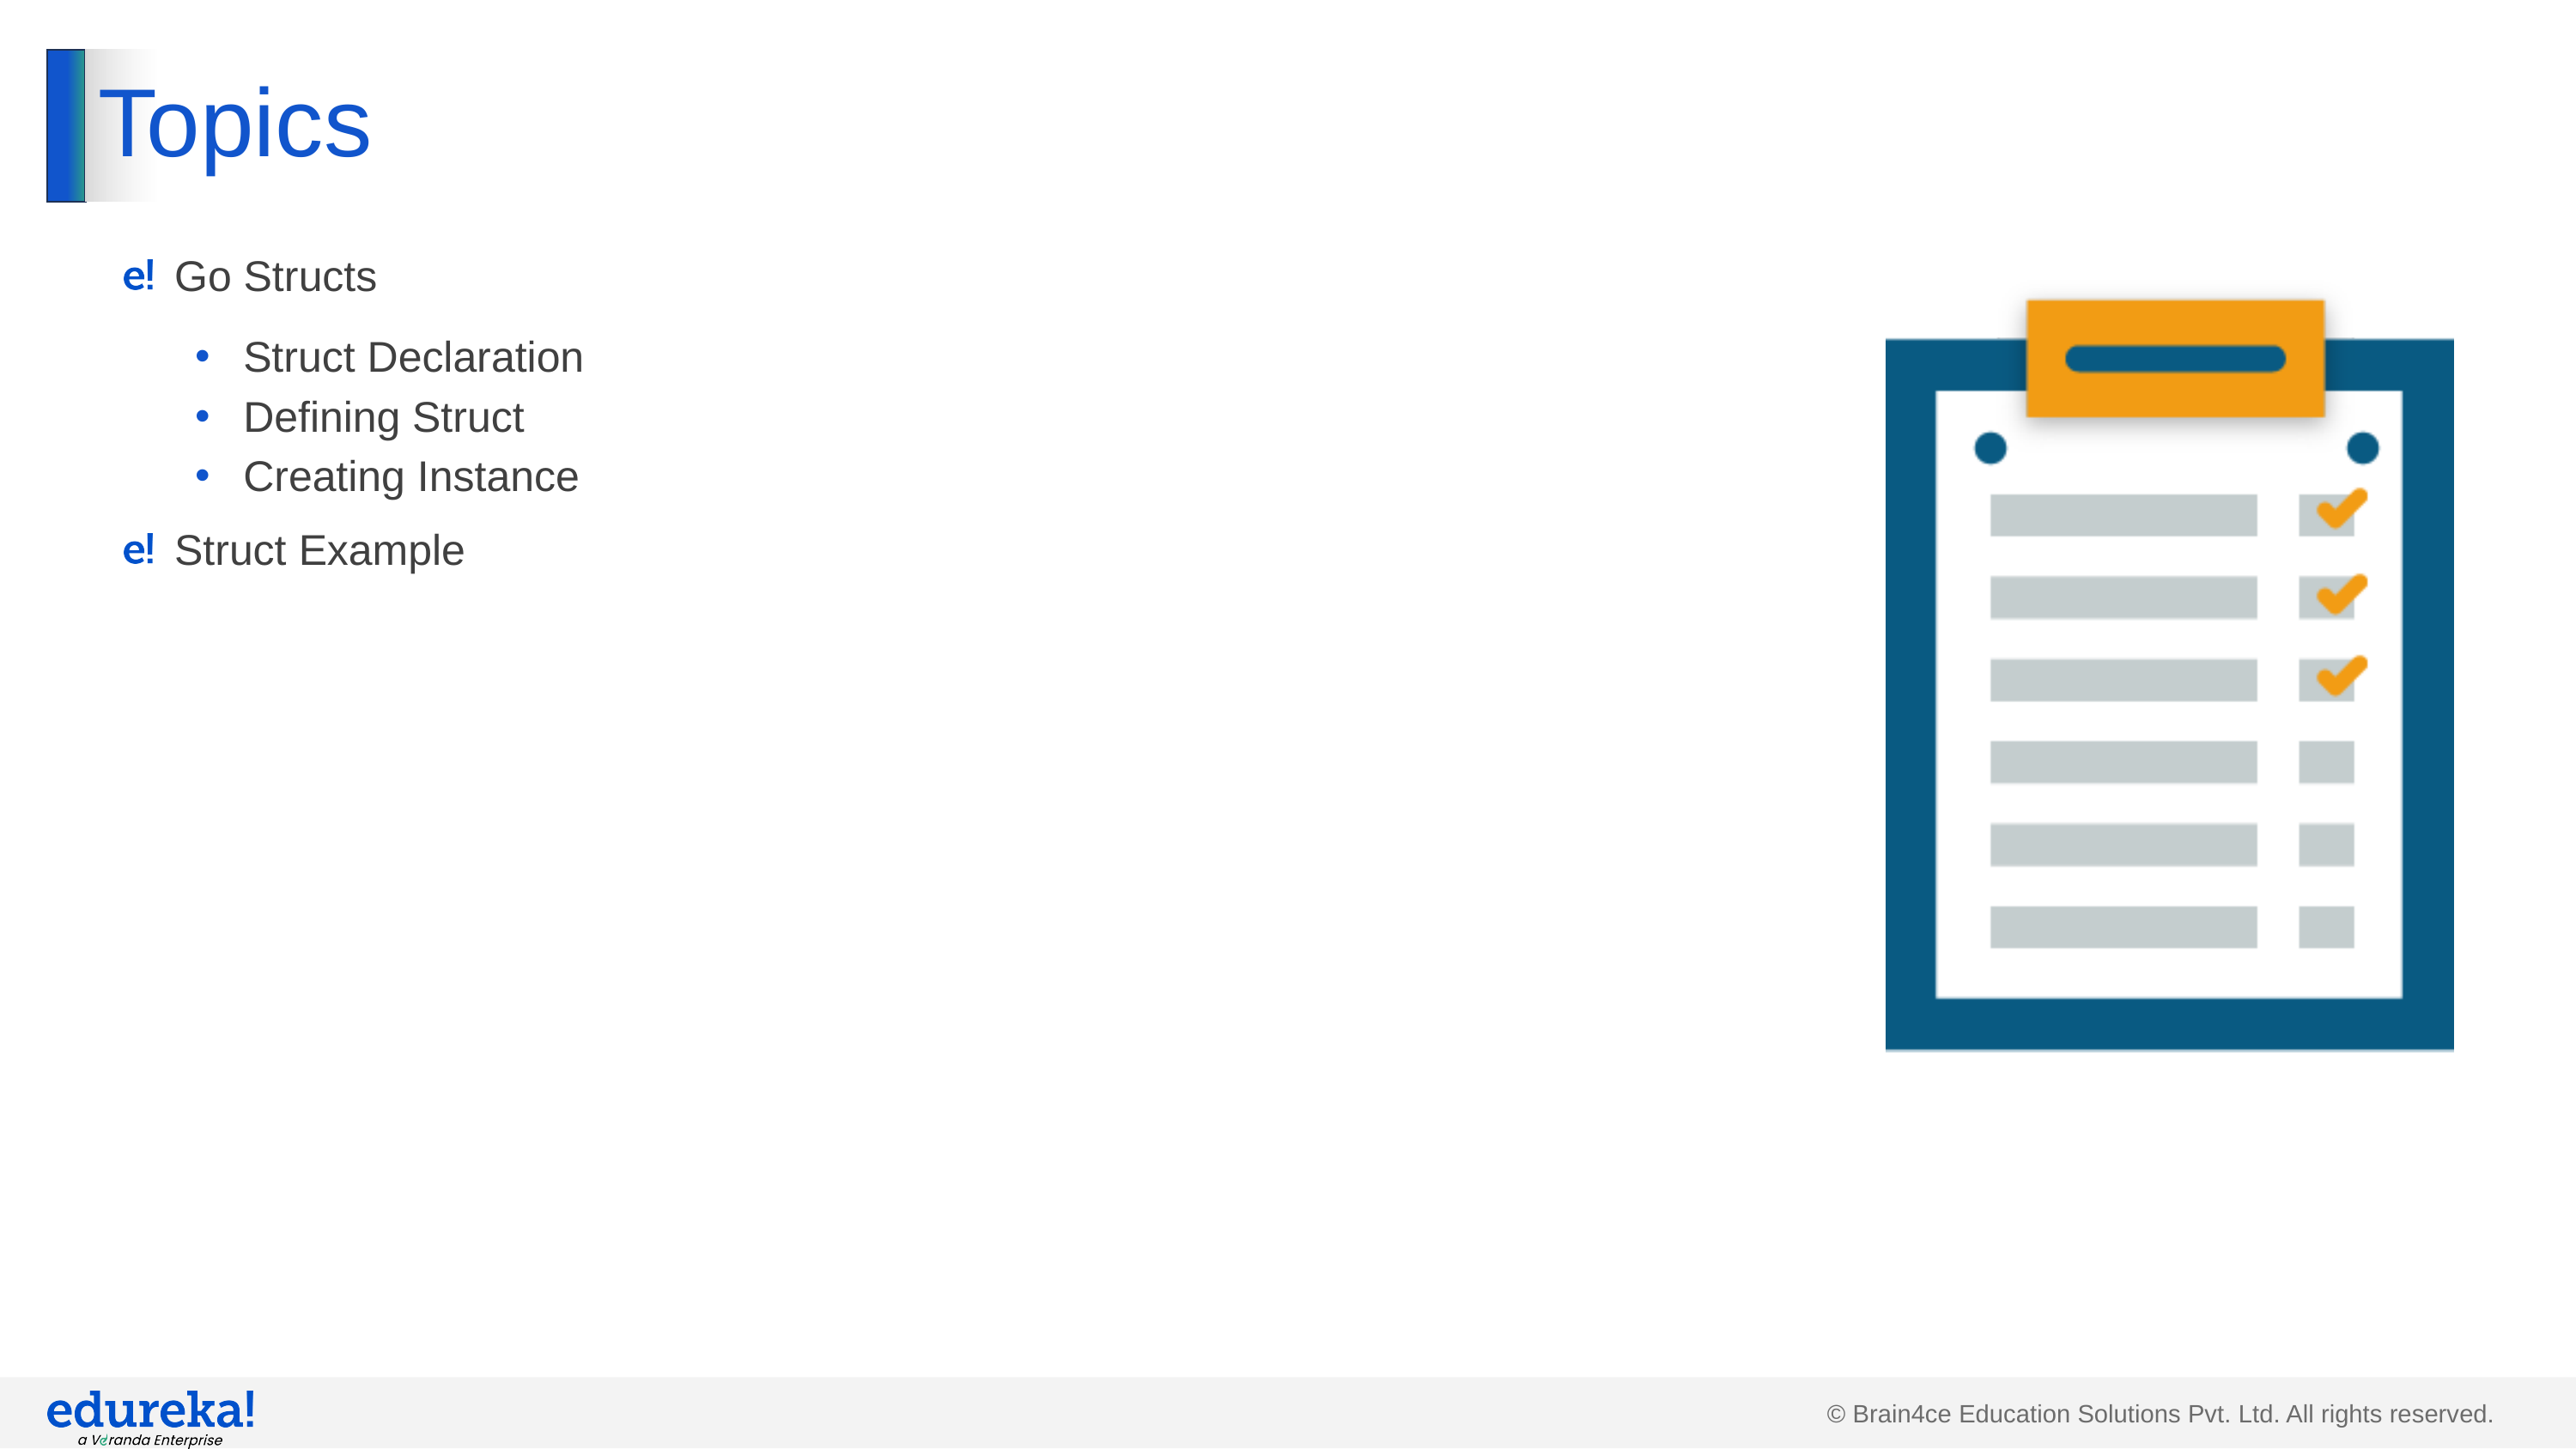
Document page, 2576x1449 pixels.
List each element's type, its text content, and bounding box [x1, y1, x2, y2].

title Topics [85, 49, 2491, 202]
picture [47, 1391, 253, 1449]
picture [124, 259, 153, 290]
picture [124, 533, 153, 564]
list Go Structs Struct Declaration Defining Struct Creating Instance Struct Example [85, 242, 2491, 1332]
